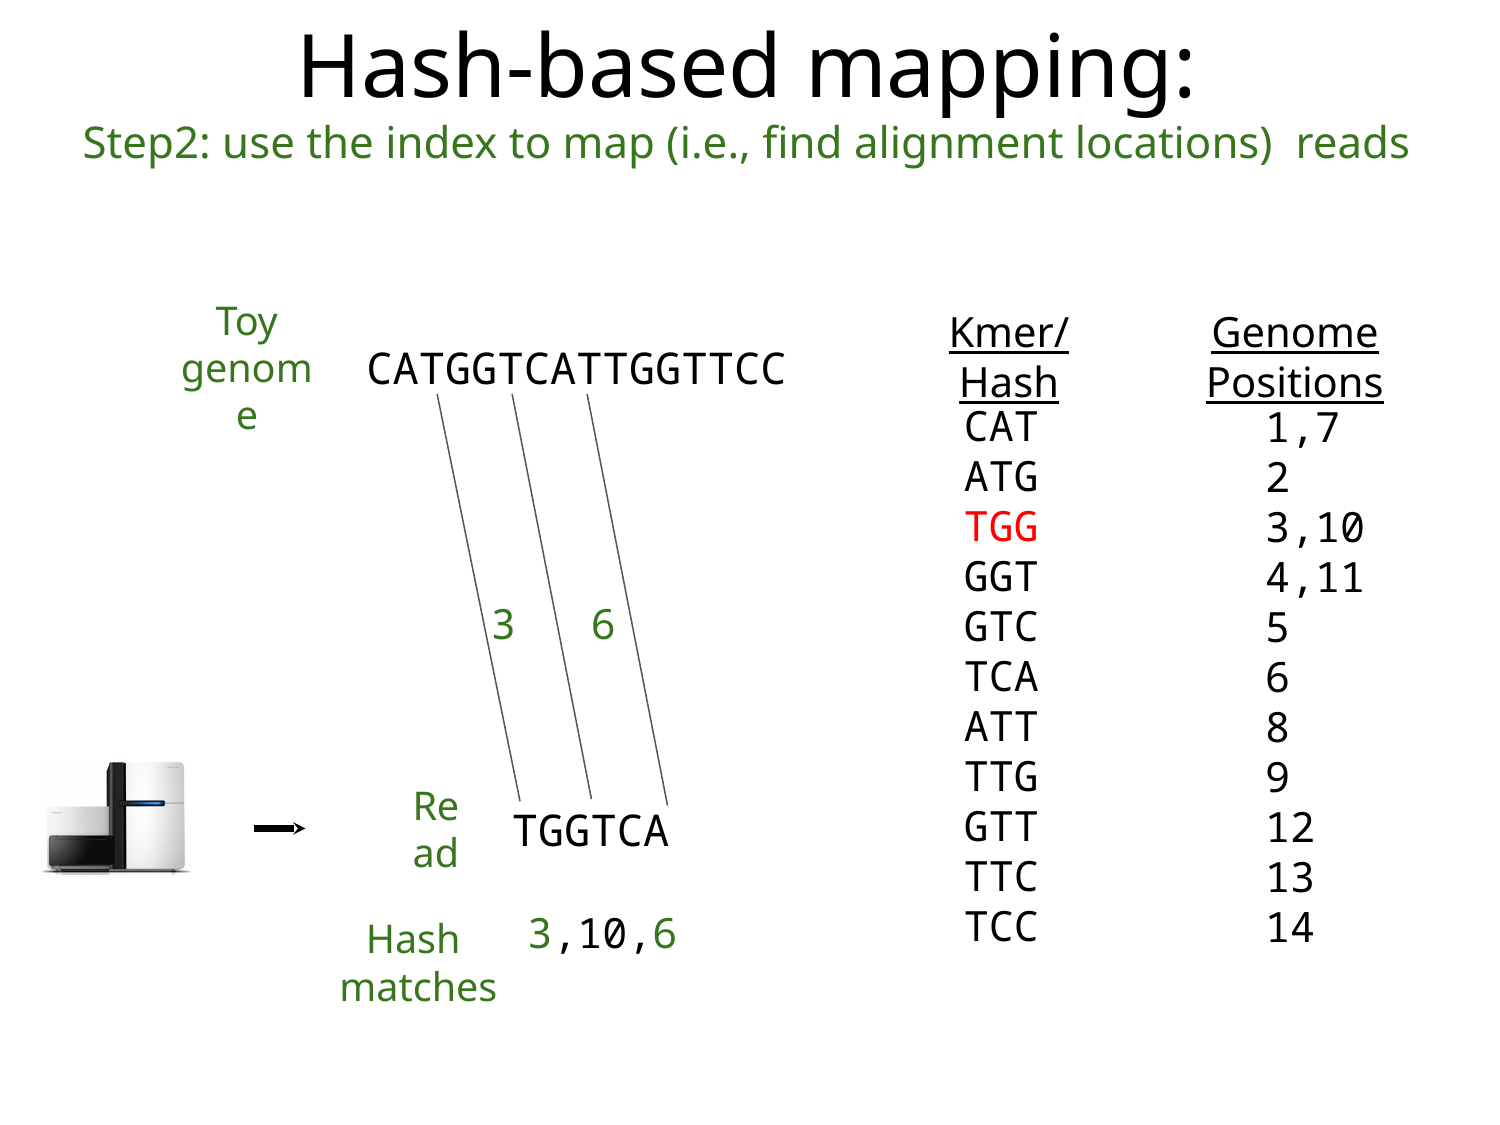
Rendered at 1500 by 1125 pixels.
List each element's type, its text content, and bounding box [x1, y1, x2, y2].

text_box 13 [1259, 850, 1324, 900]
text_box TCC [937, 900, 1065, 949]
text_box Toy genome [168, 344, 326, 390]
text_box ATT [937, 700, 1065, 749]
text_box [436, 393, 521, 802]
text_box 4,11 [1259, 550, 1387, 600]
text_box 14 [1259, 900, 1338, 950]
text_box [521, 393, 585, 800]
text_box TGGTCA [499, 793, 682, 865]
text_box Kmer/Hash [914, 332, 1104, 380]
text_box 9 [1259, 750, 1291, 800]
text_box ATG [937, 450, 1065, 499]
text_box 3,10,6 [521, 907, 704, 957]
text_box GGT [937, 550, 1065, 599]
text_box Read [399, 805, 473, 852]
text_box Hash matches [327, 938, 510, 985]
text_box GTT [937, 800, 1065, 849]
text_box Genome Positions [1128, 332, 1462, 380]
text_box CATGGTCATTGGTTCC [344, 331, 808, 403]
text_box TTG [937, 750, 1065, 799]
text_box 1,7 [1259, 400, 1351, 450]
text_box 12 [1259, 800, 1338, 850]
text_box TTC [937, 850, 1065, 899]
text_box 3,10 [1259, 500, 1410, 550]
text_box 2 [1259, 450, 1291, 500]
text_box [586, 393, 668, 806]
text_box 6 [1259, 650, 1291, 700]
text_box TCA [937, 650, 1065, 699]
text_box TGG [937, 500, 1065, 549]
text_box 8 [1259, 700, 1291, 750]
picture [37, 756, 195, 875]
text_box GTC [937, 600, 1065, 649]
text_box CAT [937, 400, 1065, 449]
text_box Hash-based mapping: Step2: use the index to map (i.e., find alignment locations) reads [61, 0, 1433, 178]
text_box 5 [1259, 600, 1291, 650]
